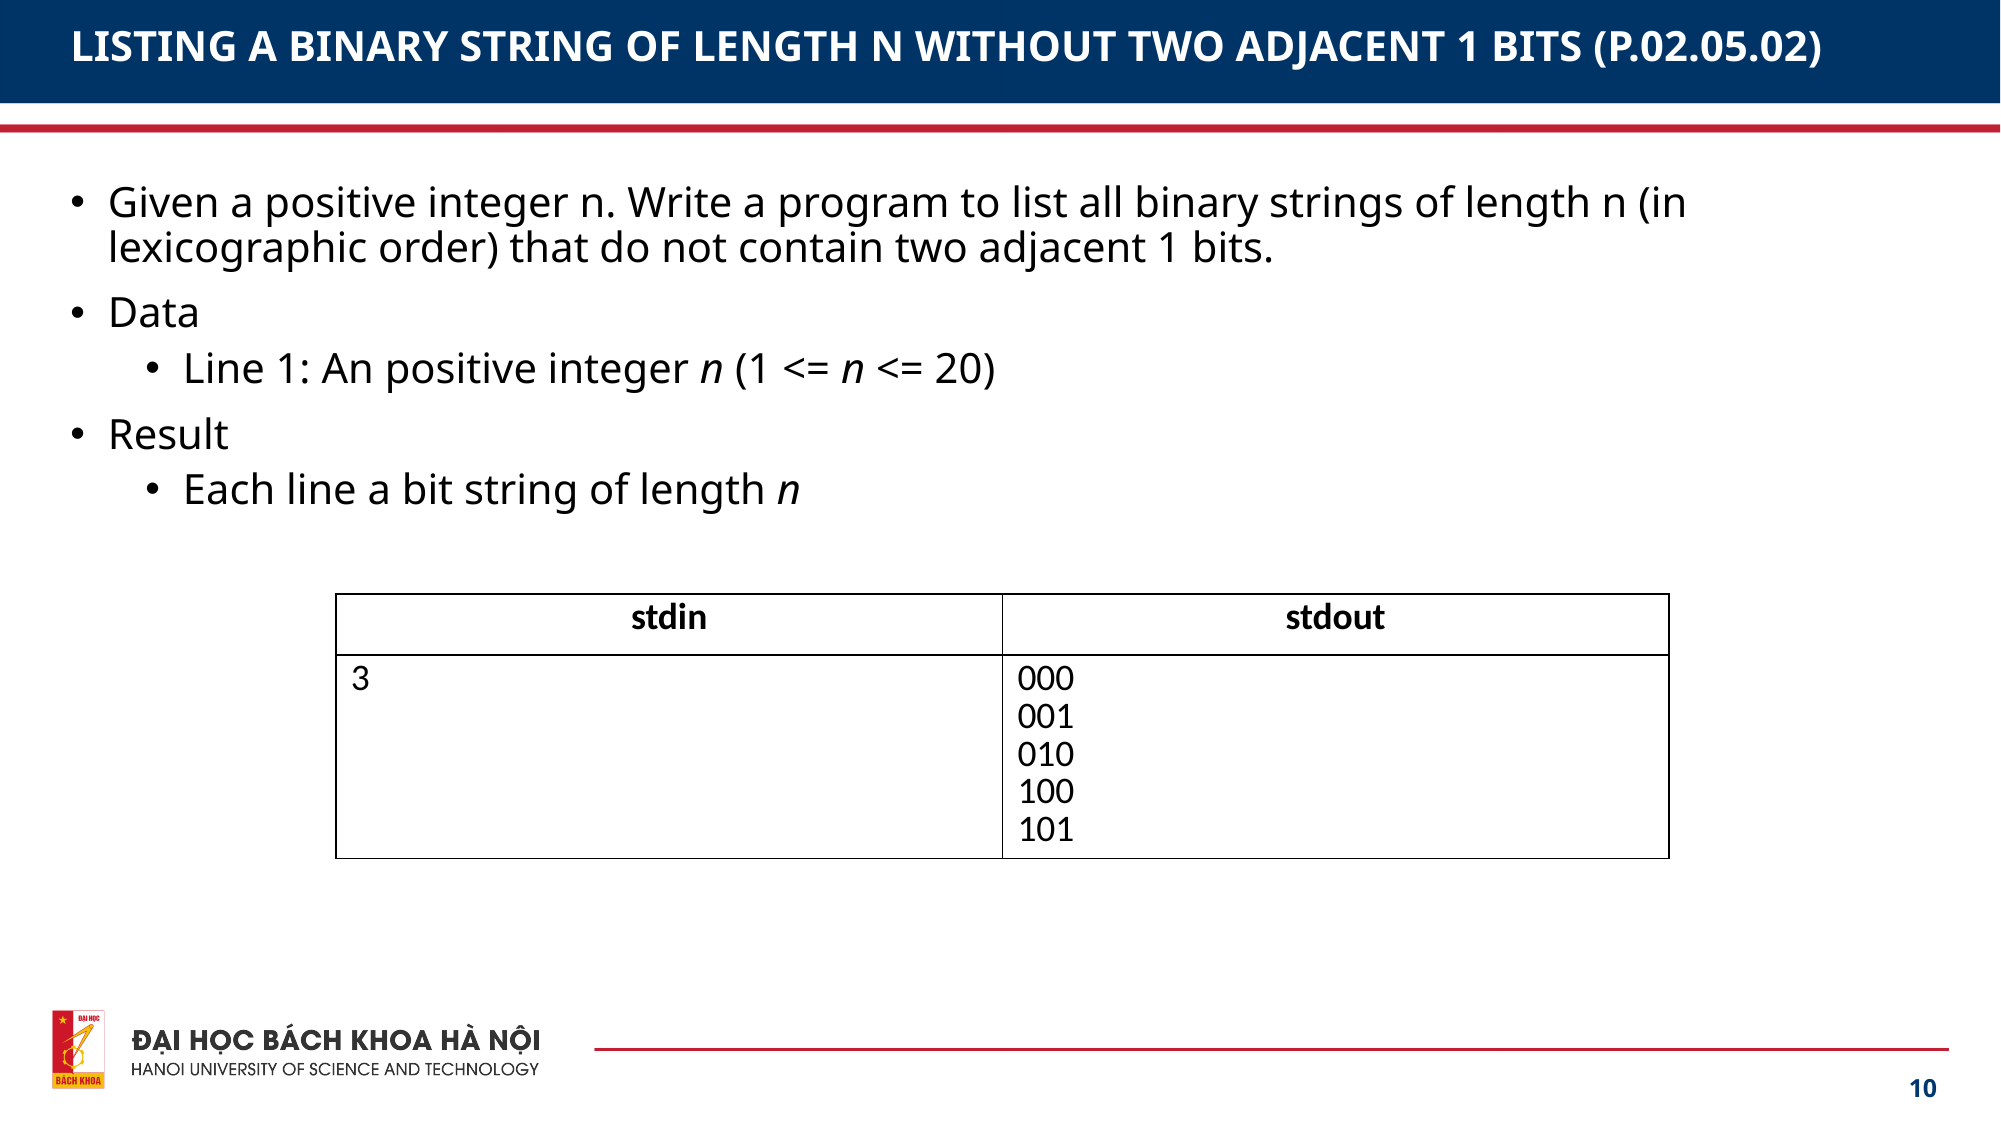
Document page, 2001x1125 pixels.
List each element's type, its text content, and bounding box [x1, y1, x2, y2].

picture [0, 0, 2001, 1125]
table_cell 3 [337, 656, 1002, 858]
title LISTING A BINARY STRING OF LENGTH N WITHOUT TWO ADJACENT 1 BITS (P.02.05.02) [55, 18, 1945, 90]
list Given a positive integer n. Write a program to list all binary strings of length n (in lexicographic order) that do not contain two adjacent 1 bits. Data Line 1: An positive integer n (1 <= n <= 20) Result Each line a bit string of length n [55, 173, 1945, 979]
table_cell 000 001 010 100 101 [1003, 656, 1668, 858]
table_header stdin [337, 595, 1002, 654]
slide_number 10 [1502, 1065, 1953, 1125]
table_header stdout [1003, 595, 1668, 654]
